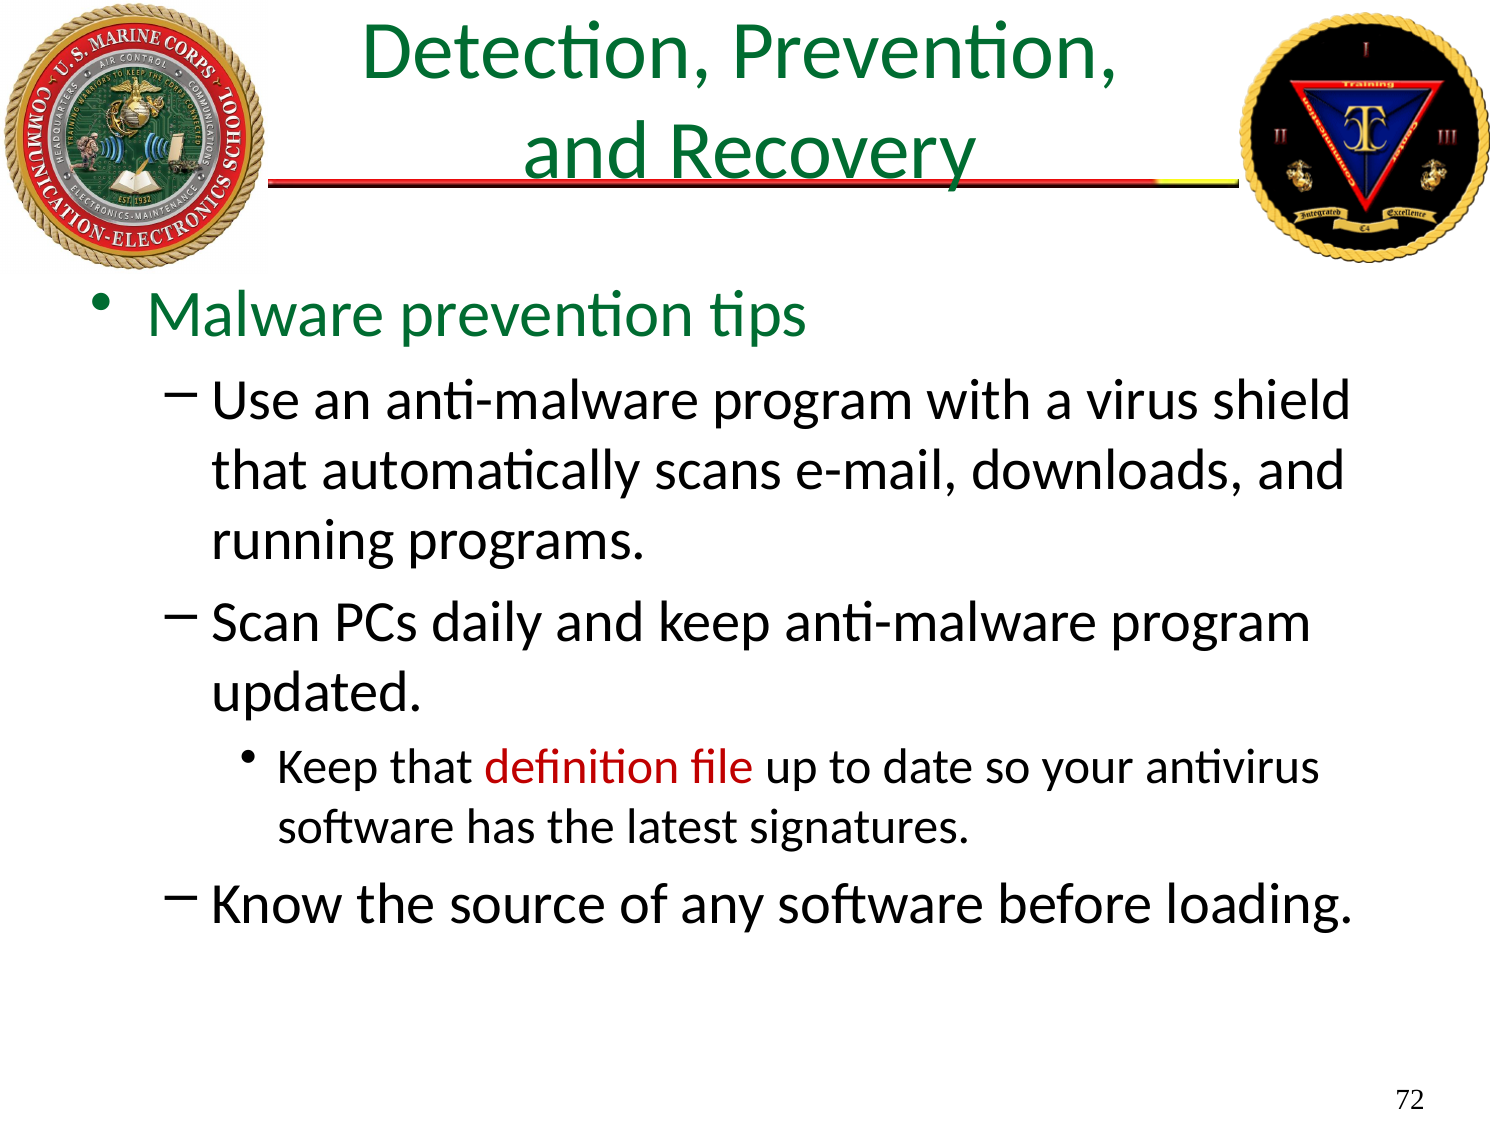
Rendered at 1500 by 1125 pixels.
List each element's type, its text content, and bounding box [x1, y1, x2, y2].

title Detection, Prevention, and Recovery [75, 0, 1425, 175]
list Malware prevention tips Use an anti-malware program with a virus shield that automatically scans e-mail, downloads, and running programs. Scan PCs daily and keep anti-malware program updated. Keep that definition file up to date so your antivirus software has the latest signatures. Know the source of any software before loading. [75, 262, 1425, 1005]
picture [0, 0, 1490, 274]
